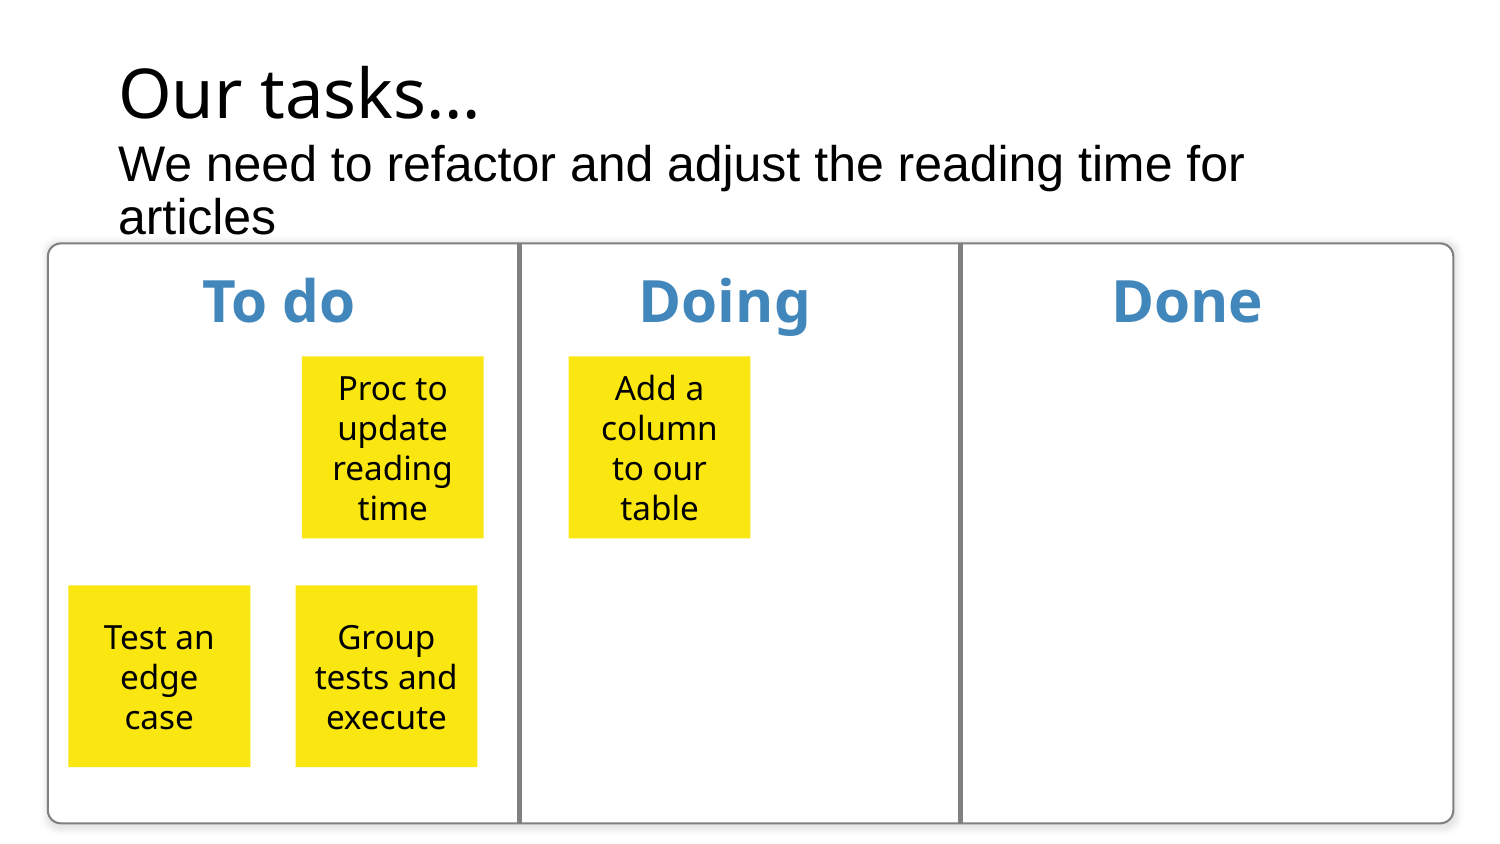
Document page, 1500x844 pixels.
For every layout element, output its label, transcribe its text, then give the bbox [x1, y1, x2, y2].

text_box Group tests and execute [295, 585, 478, 768]
text_box [46, 242, 1455, 825]
text_box Done [1068, 258, 1306, 340]
list We need to refactor and adjust the reading time for articles [103, 130, 1397, 238]
text_box Doing [606, 258, 844, 340]
text_box Test an edge case [68, 585, 251, 768]
text_box Proc to update reading time [301, 356, 484, 539]
title Our tasks… [103, 15, 1397, 130]
text_box Add a column to our table [568, 356, 751, 539]
text_box To do [160, 258, 398, 340]
